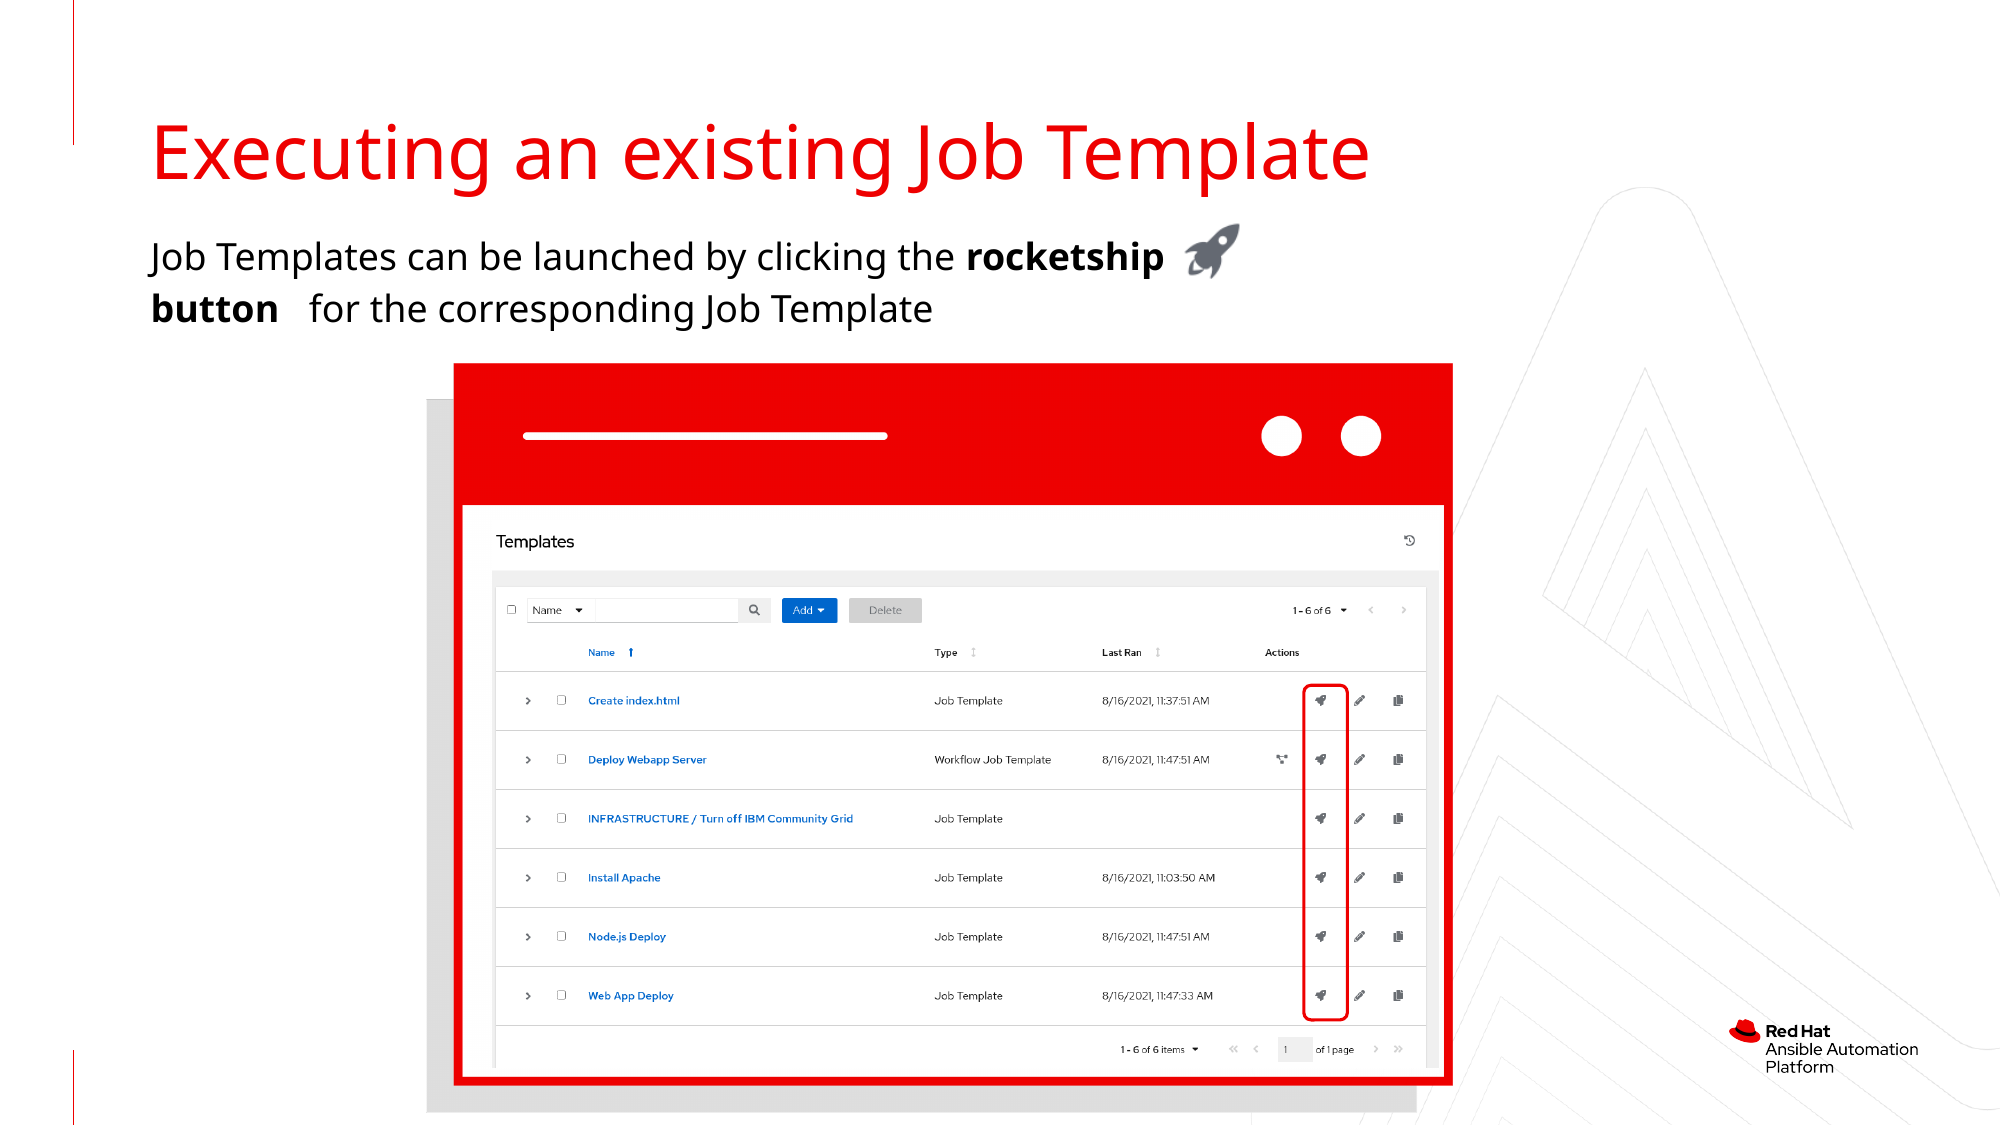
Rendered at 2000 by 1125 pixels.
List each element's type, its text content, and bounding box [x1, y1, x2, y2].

picture [0, 0, 2000, 1125]
text_box Job Templates can be launched by clicking the rocketship button for the corresponding Job Template [135, 211, 1275, 333]
text_box Executing an existing Job Template [135, 114, 1719, 210]
